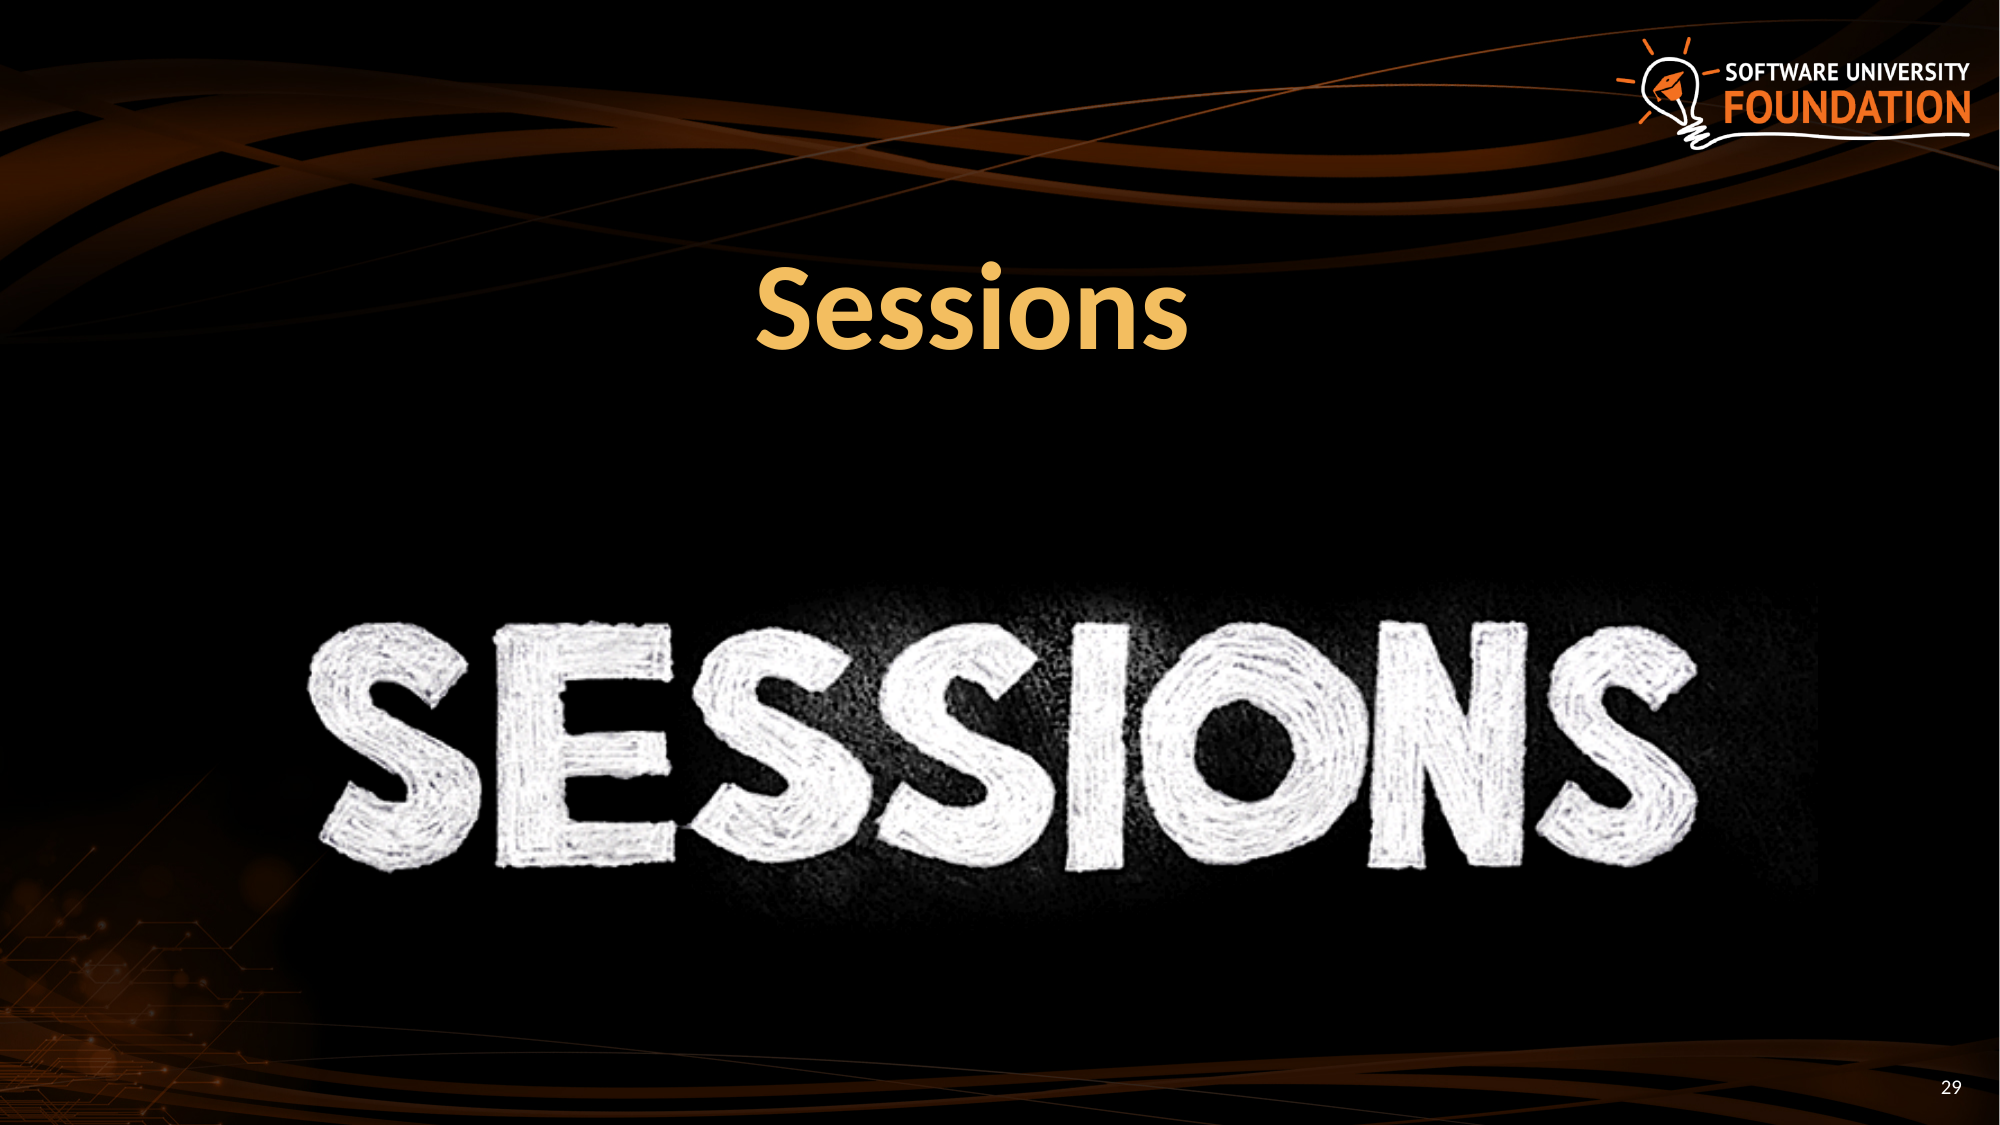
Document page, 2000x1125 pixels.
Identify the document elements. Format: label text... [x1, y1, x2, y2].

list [186, 499, 1817, 972]
title Sessions [187, 217, 1759, 400]
slide_number 29 [1897, 1070, 1968, 1103]
picture [0, 0, 2000, 1125]
